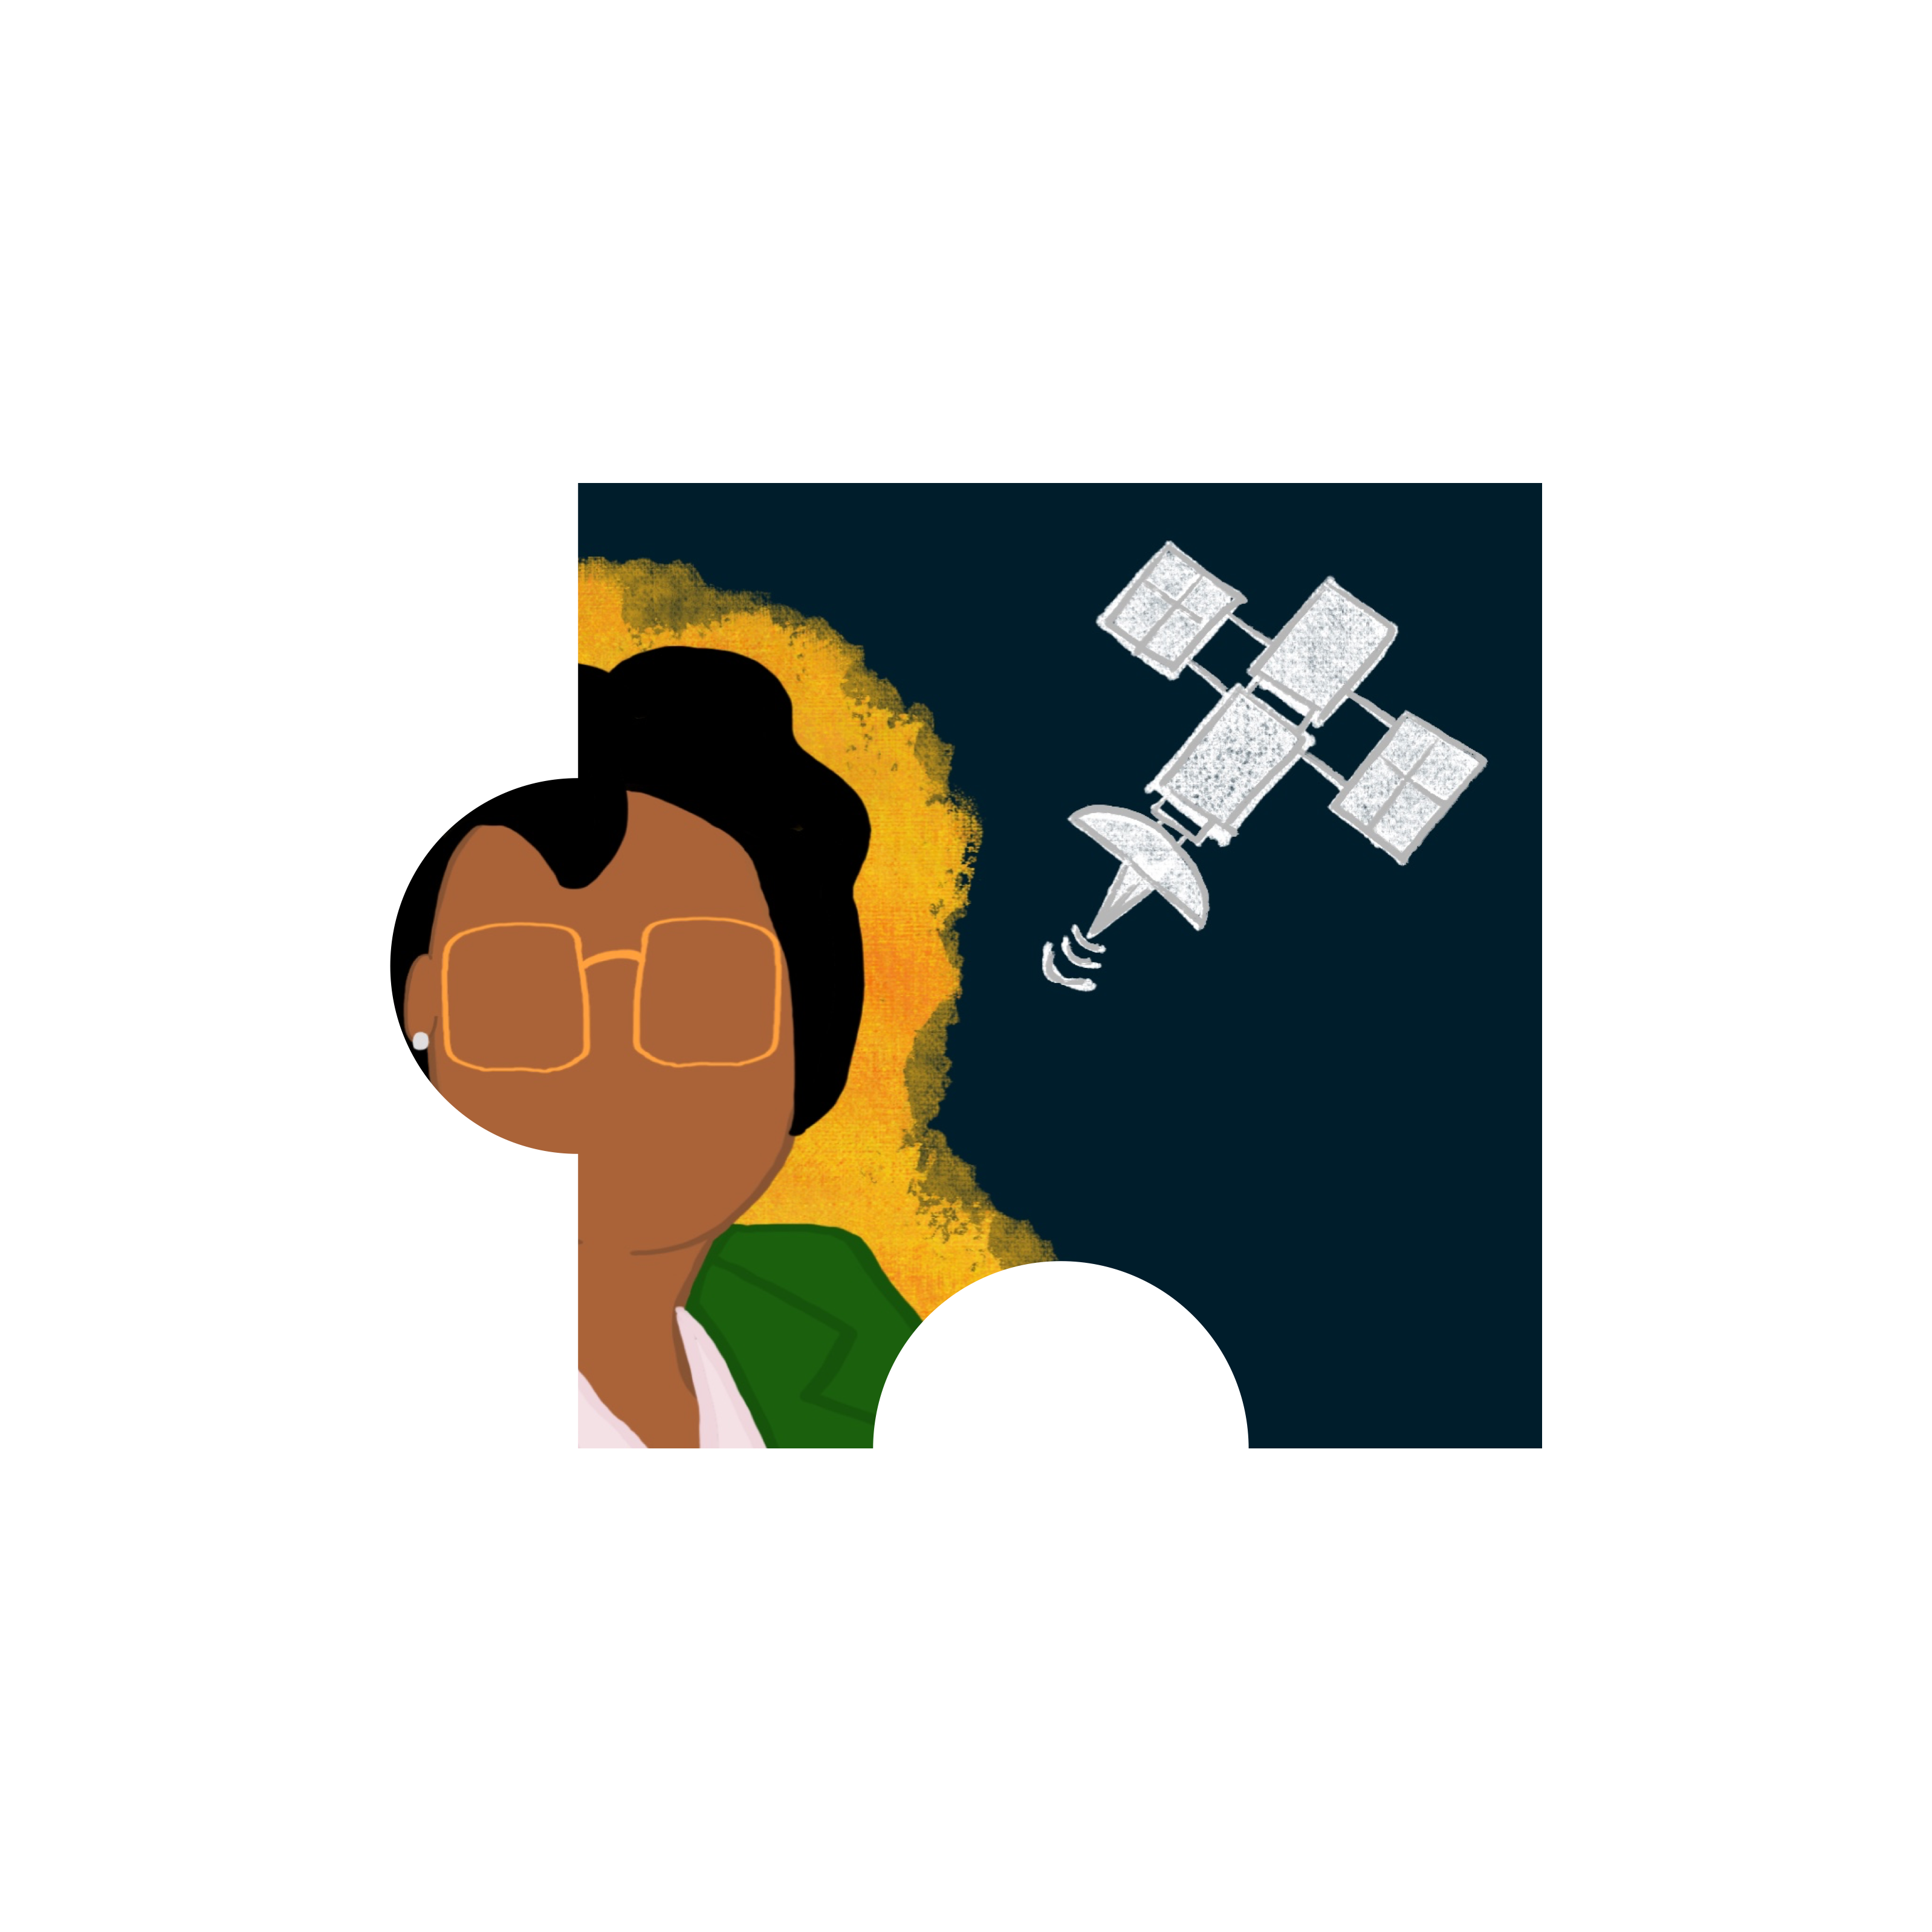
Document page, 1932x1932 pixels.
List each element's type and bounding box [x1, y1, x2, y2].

picture [389, 483, 1542, 1448]
